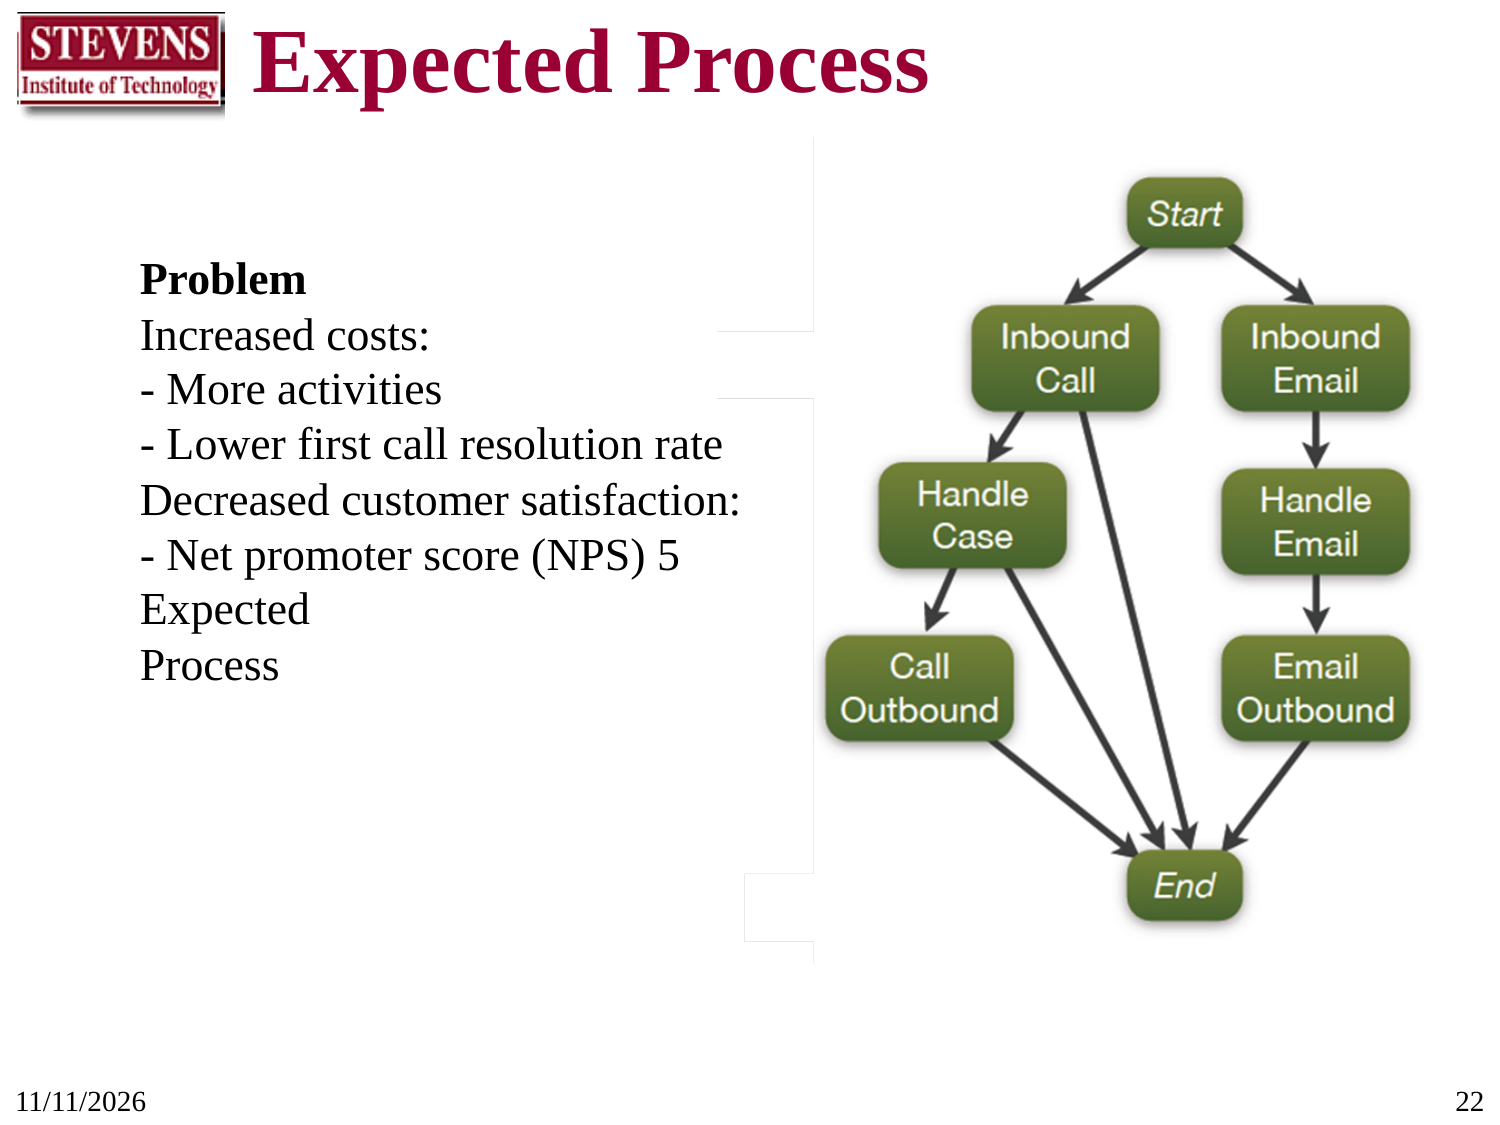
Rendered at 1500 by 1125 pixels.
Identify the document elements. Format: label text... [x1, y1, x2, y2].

text_box Problem Increased costs: - More activities - Lower first call resolution rate Decreased customer satisfaction: - Net promoter score (NPS) 5 Expected Process [124, 241, 712, 697]
title Expected Process [237, 12, 1500, 100]
picture [17, 12, 225, 137]
picture [717, 137, 1450, 963]
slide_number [0, 1074, 313, 1125]
slide_number 22 [1287, 1074, 1500, 1125]
